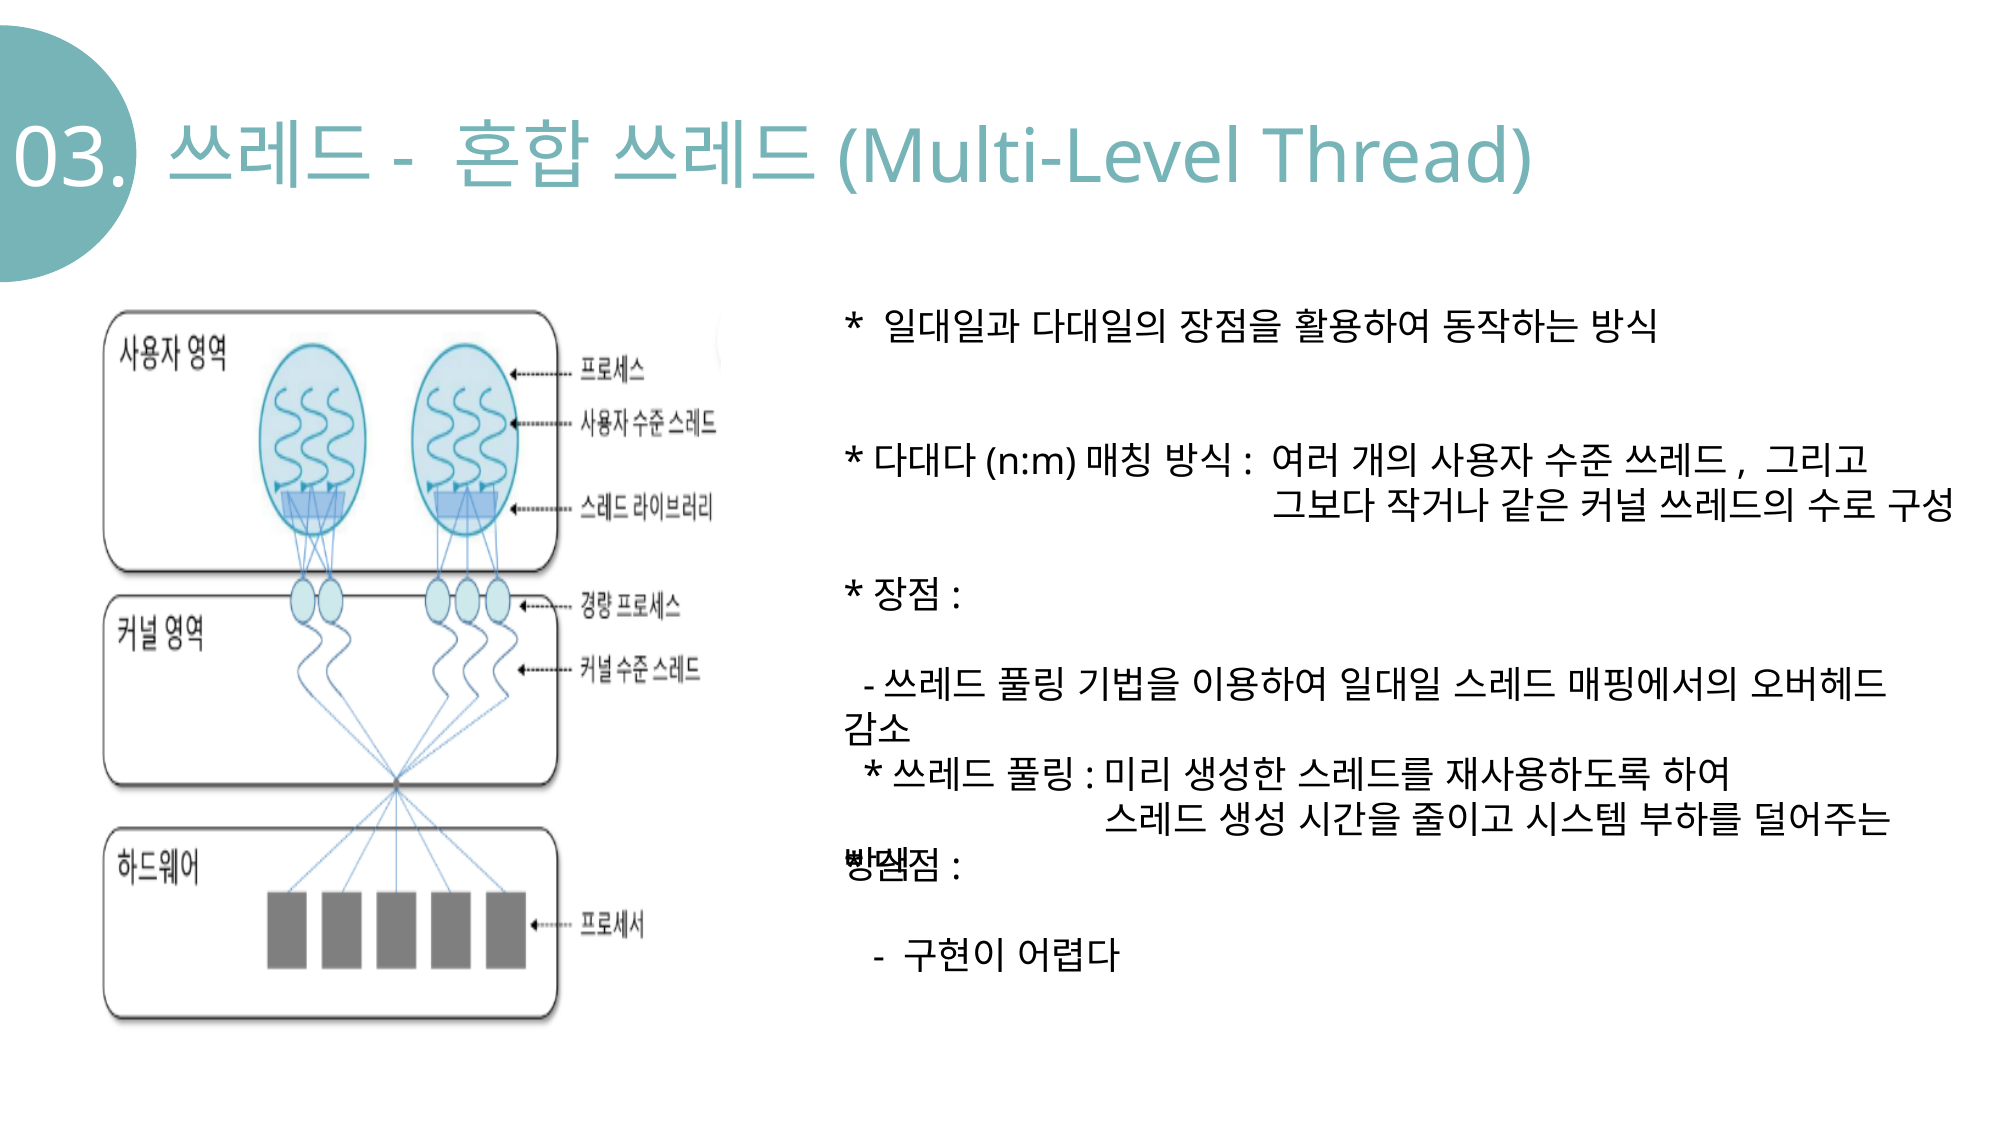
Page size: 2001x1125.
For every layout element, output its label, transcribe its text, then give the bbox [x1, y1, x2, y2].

text_box *단점: - 구현이 어렵다 [828, 835, 2000, 985]
text_box *장점: -쓰레드 풀링 기법을 이용하여 일대일 스레드 매핑에서의 오버헤드 감소 *쓰레드 풀링:미리 생성한 스레드를 재사용하도록 하여 스레드 생성 시간을 줄이고 시스템 부하를 덜어주는 방식 [828, 563, 1983, 835]
text_box *다대다(n:m)매칭 방식: 여러 개의 사용자 수준 쓰레드, 그리고 그보다 작거나 같은 커널 쓰레드의 수로 구성 [828, 429, 2000, 535]
picture [51, 295, 721, 1066]
text_box 03. [0, 95, 146, 211]
text_box * 일대일과 다대일의 장점을 활용하여 동작하는 방식 [828, 295, 1919, 356]
text_box 쓰레드- 혼합 쓰레드(Multi-Level Thread) [151, 100, 1548, 206]
